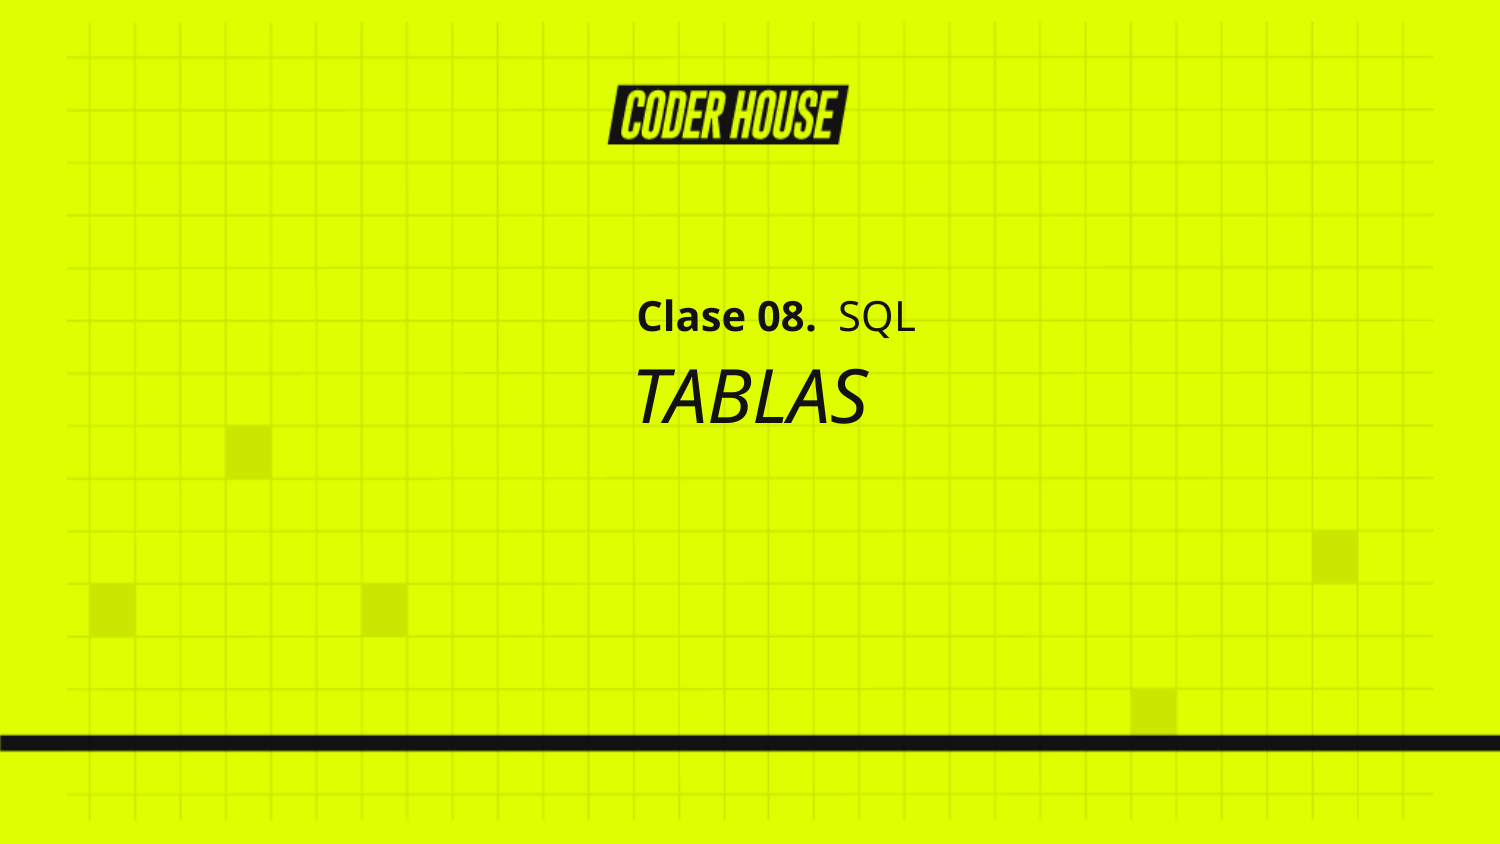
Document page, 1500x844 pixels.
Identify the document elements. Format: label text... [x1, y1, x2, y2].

text_box TABLAS [300, 342, 1200, 438]
picture [0, 0, 1500, 844]
text_box [115, 718, 400, 797]
text_box Clase 08. SQL [64, 263, 1435, 342]
